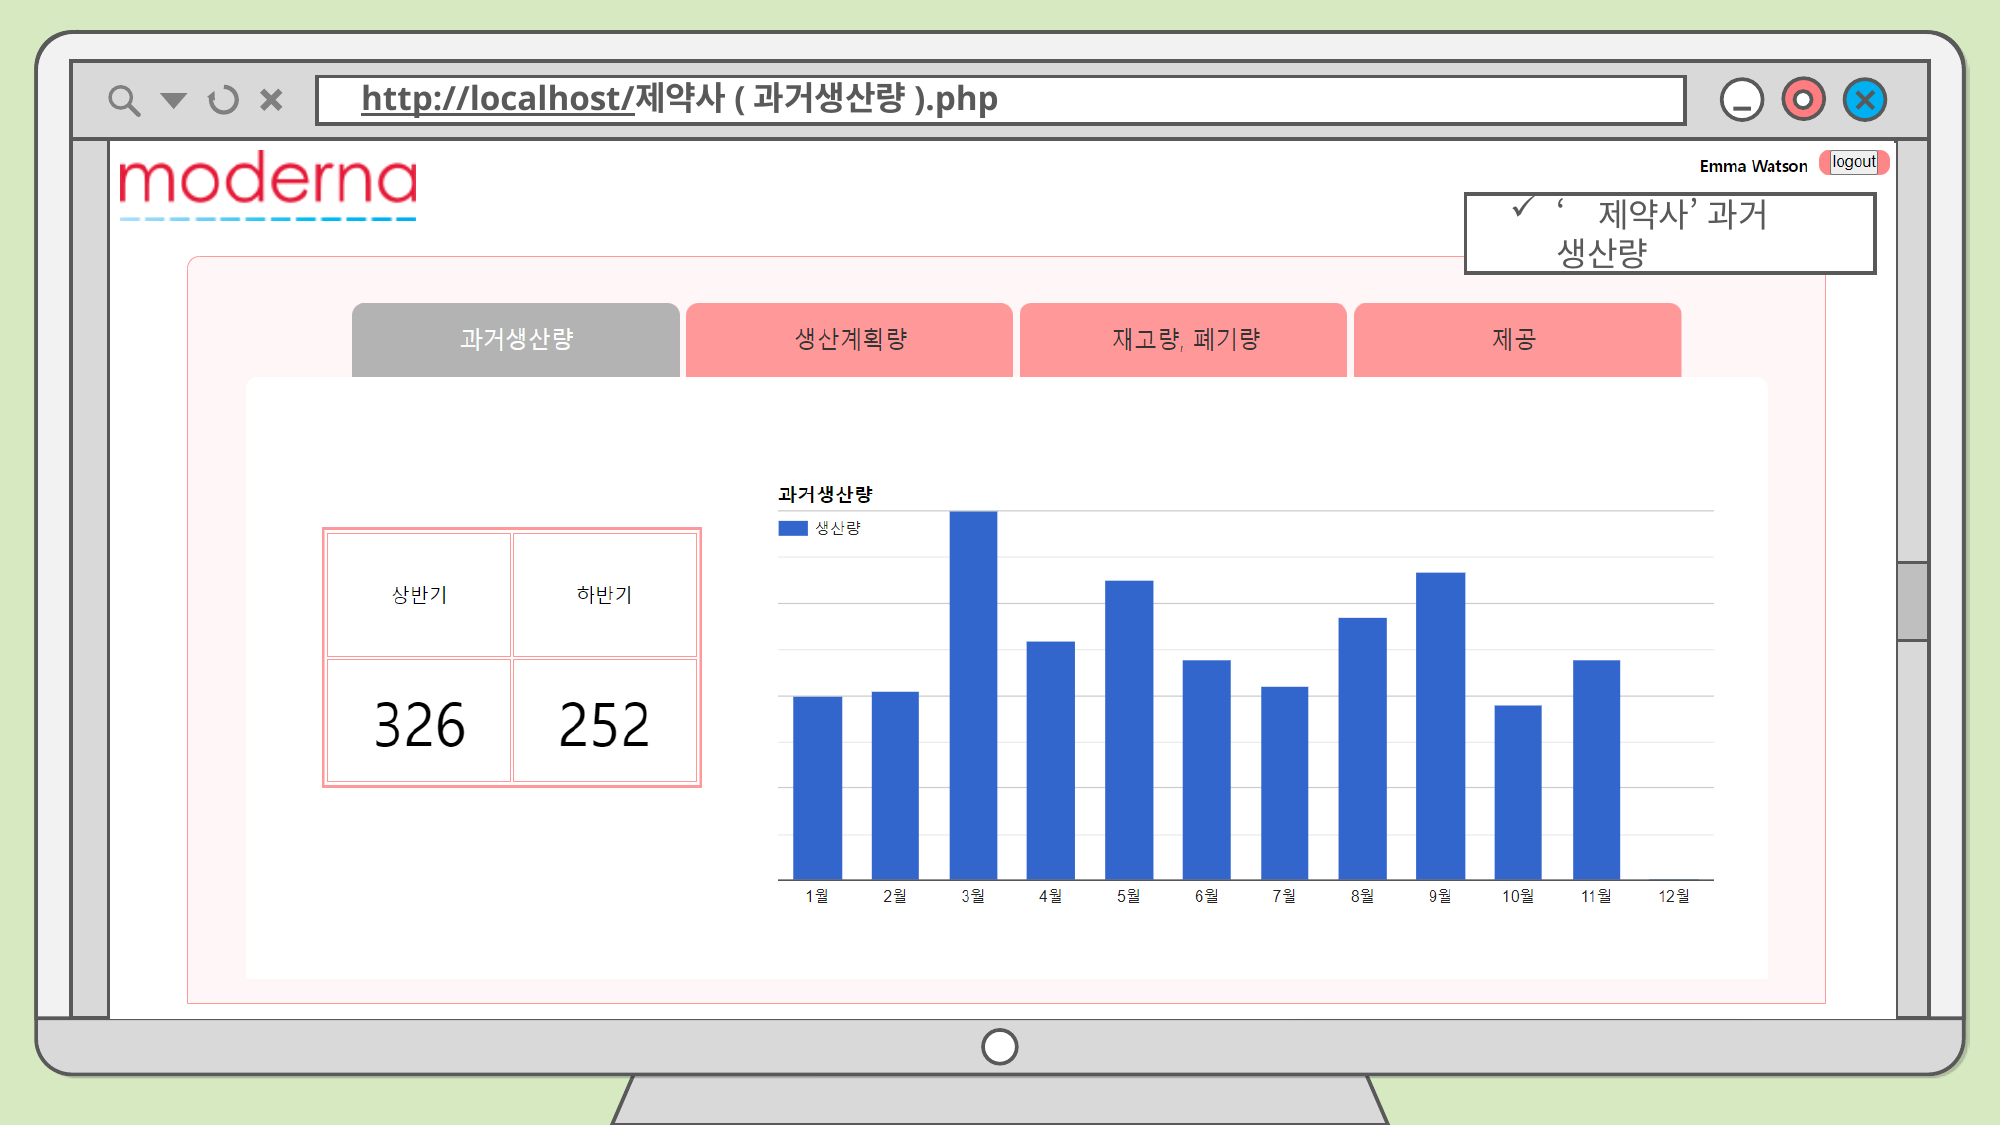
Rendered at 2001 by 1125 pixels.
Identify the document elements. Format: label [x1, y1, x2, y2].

text_box [36, 32, 1964, 1125]
picture [110, 143, 1896, 1019]
